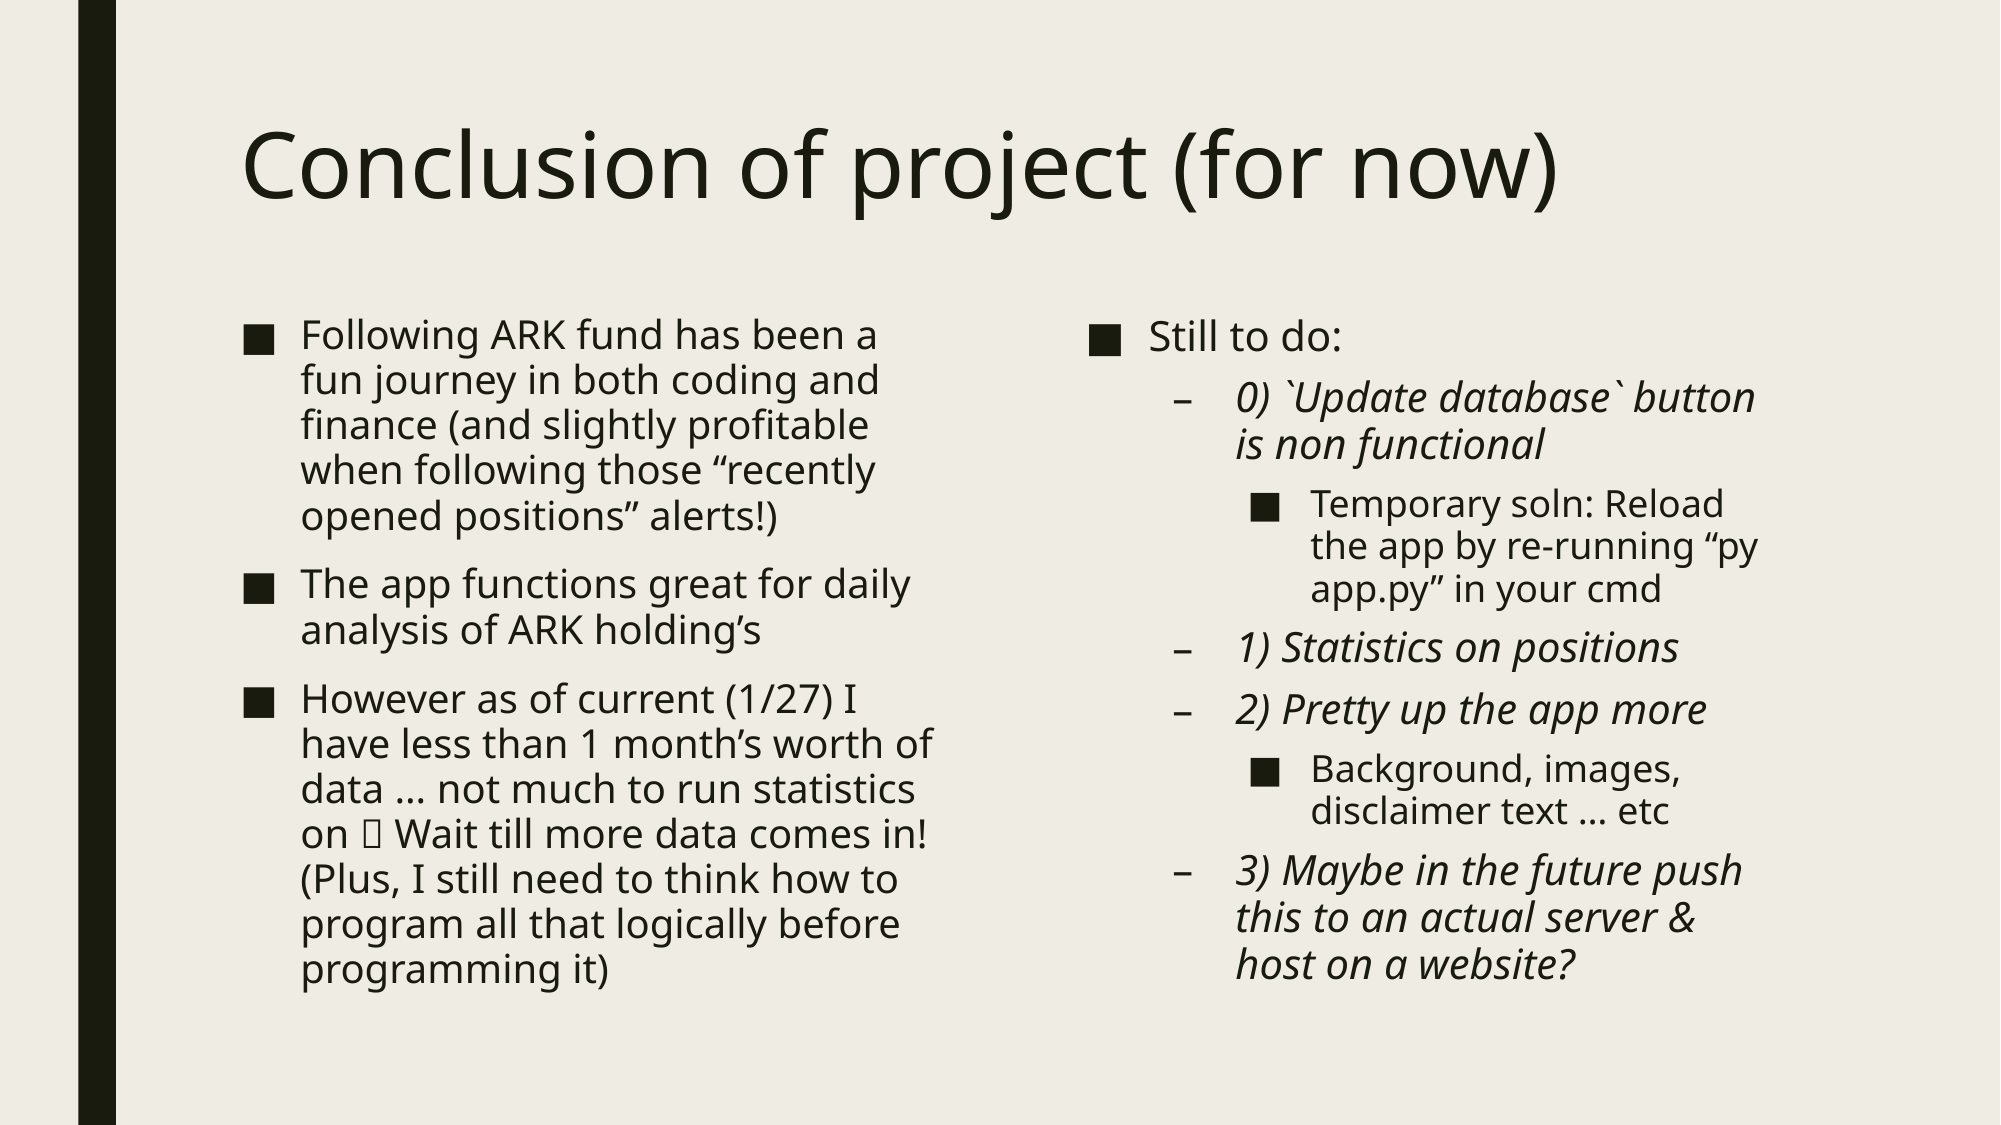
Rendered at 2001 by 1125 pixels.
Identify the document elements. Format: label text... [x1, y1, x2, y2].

list Following ARK fund has been a fun journey in both coding and finance (and slightly profitable when following those “recently opened positions” alerts!) The app functions great for daily analysis of ARK holding’s However as of current (1/27) I have less than 1 month’s worth of data … not much to run statistics on  Wait till more data comes in! (Plus, I still need to think how to program all that logically before programming it) [225, 305, 955, 1001]
title Conclusion of project (for now) [225, 112, 1800, 357]
list Still to do: 0) `Update database` button is non functional Temporary soln: Reload the app by re-running “py app.py” in your cmd 1) Statistics on positions 2) Pretty up the app more Background, images, disclaimer text … etc 3) Maybe in the future push this to an actual server & host on a website? [1070, 305, 1801, 1106]
